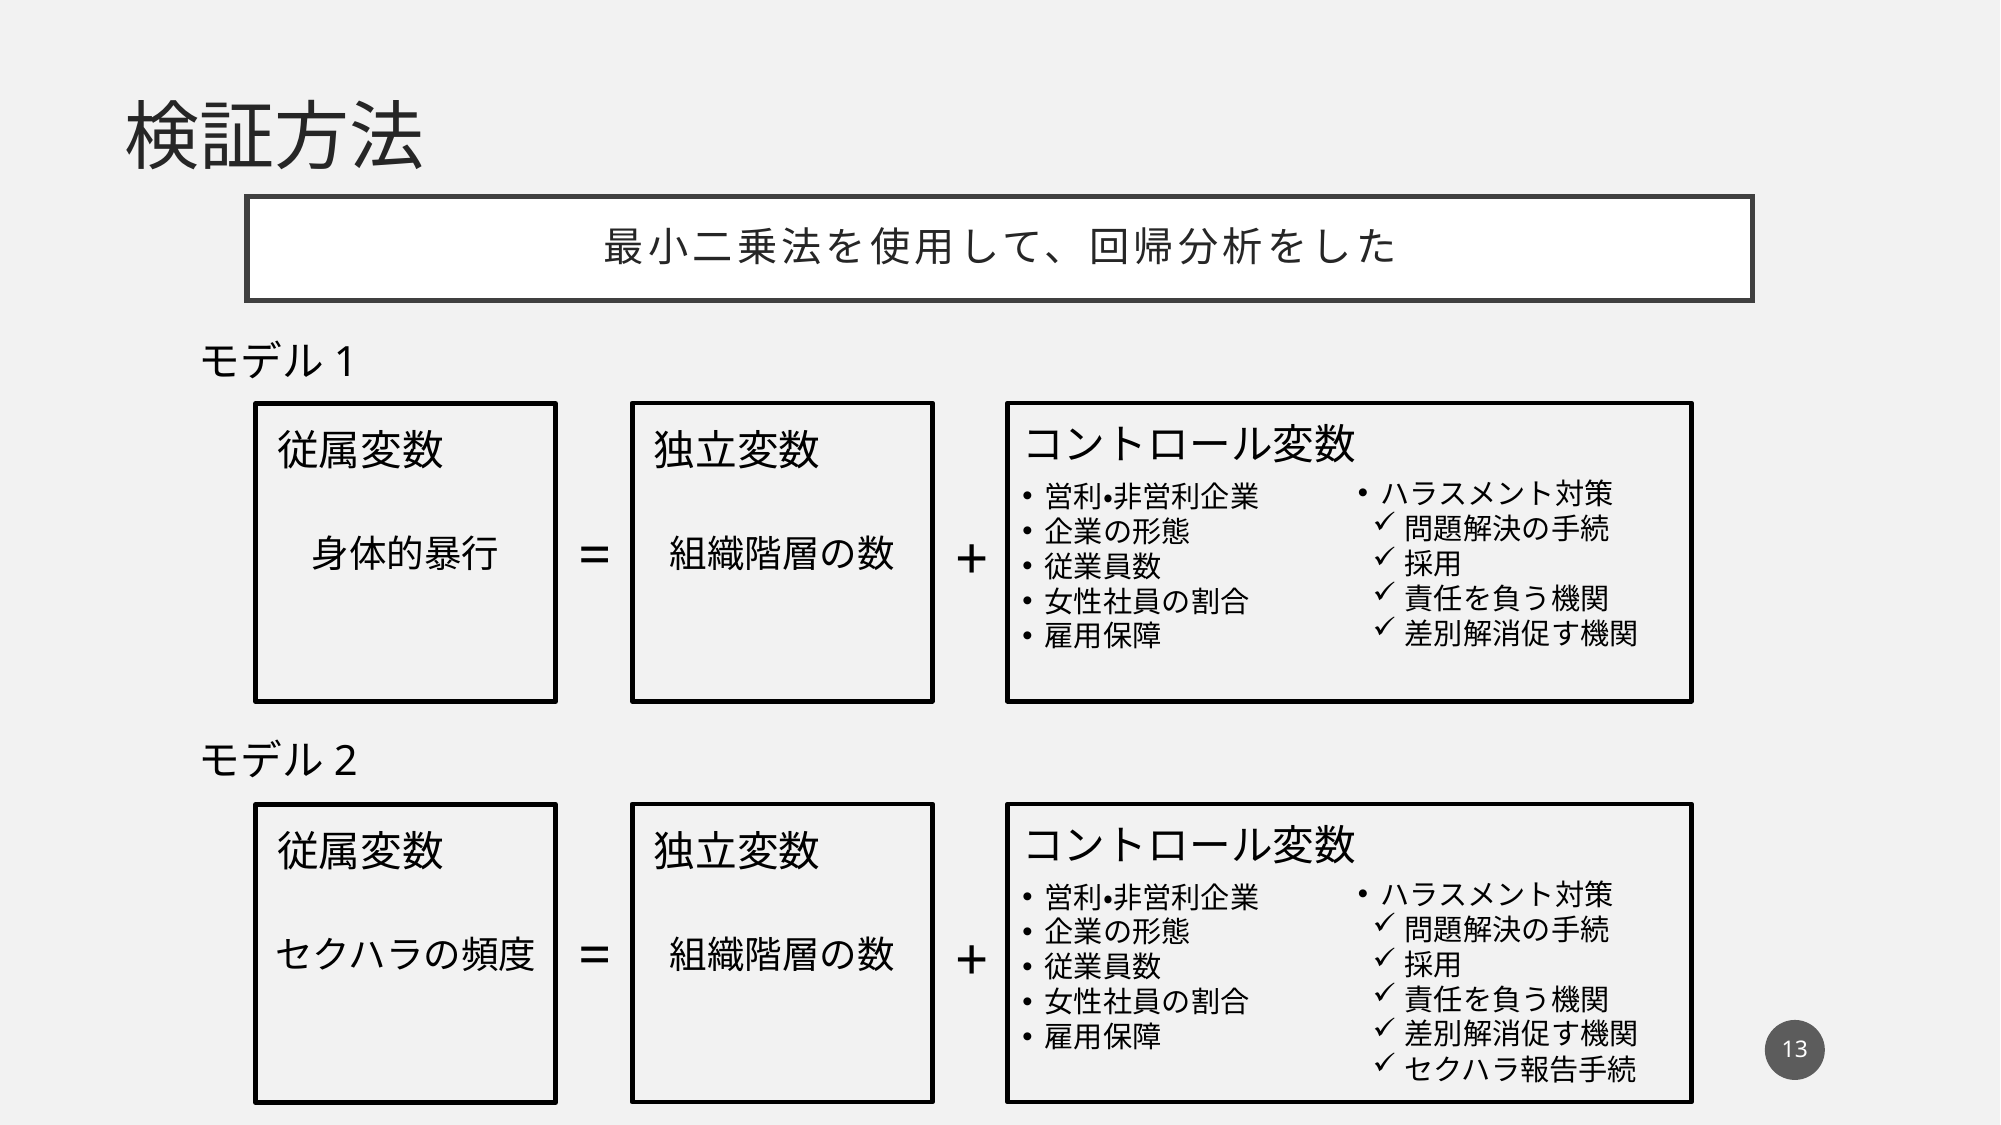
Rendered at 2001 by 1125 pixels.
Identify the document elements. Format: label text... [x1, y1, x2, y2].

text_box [255, 803, 1692, 1125]
text_box モデル2 [183, 726, 373, 791]
title 最小二乗法を使用して、回帰分析をした [244, 194, 1755, 303]
text_box モデル1 [183, 327, 373, 392]
slide_number 13 [1764, 1019, 1825, 1080]
text_box 検証方法 [109, 80, 1378, 224]
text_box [255, 402, 1692, 724]
